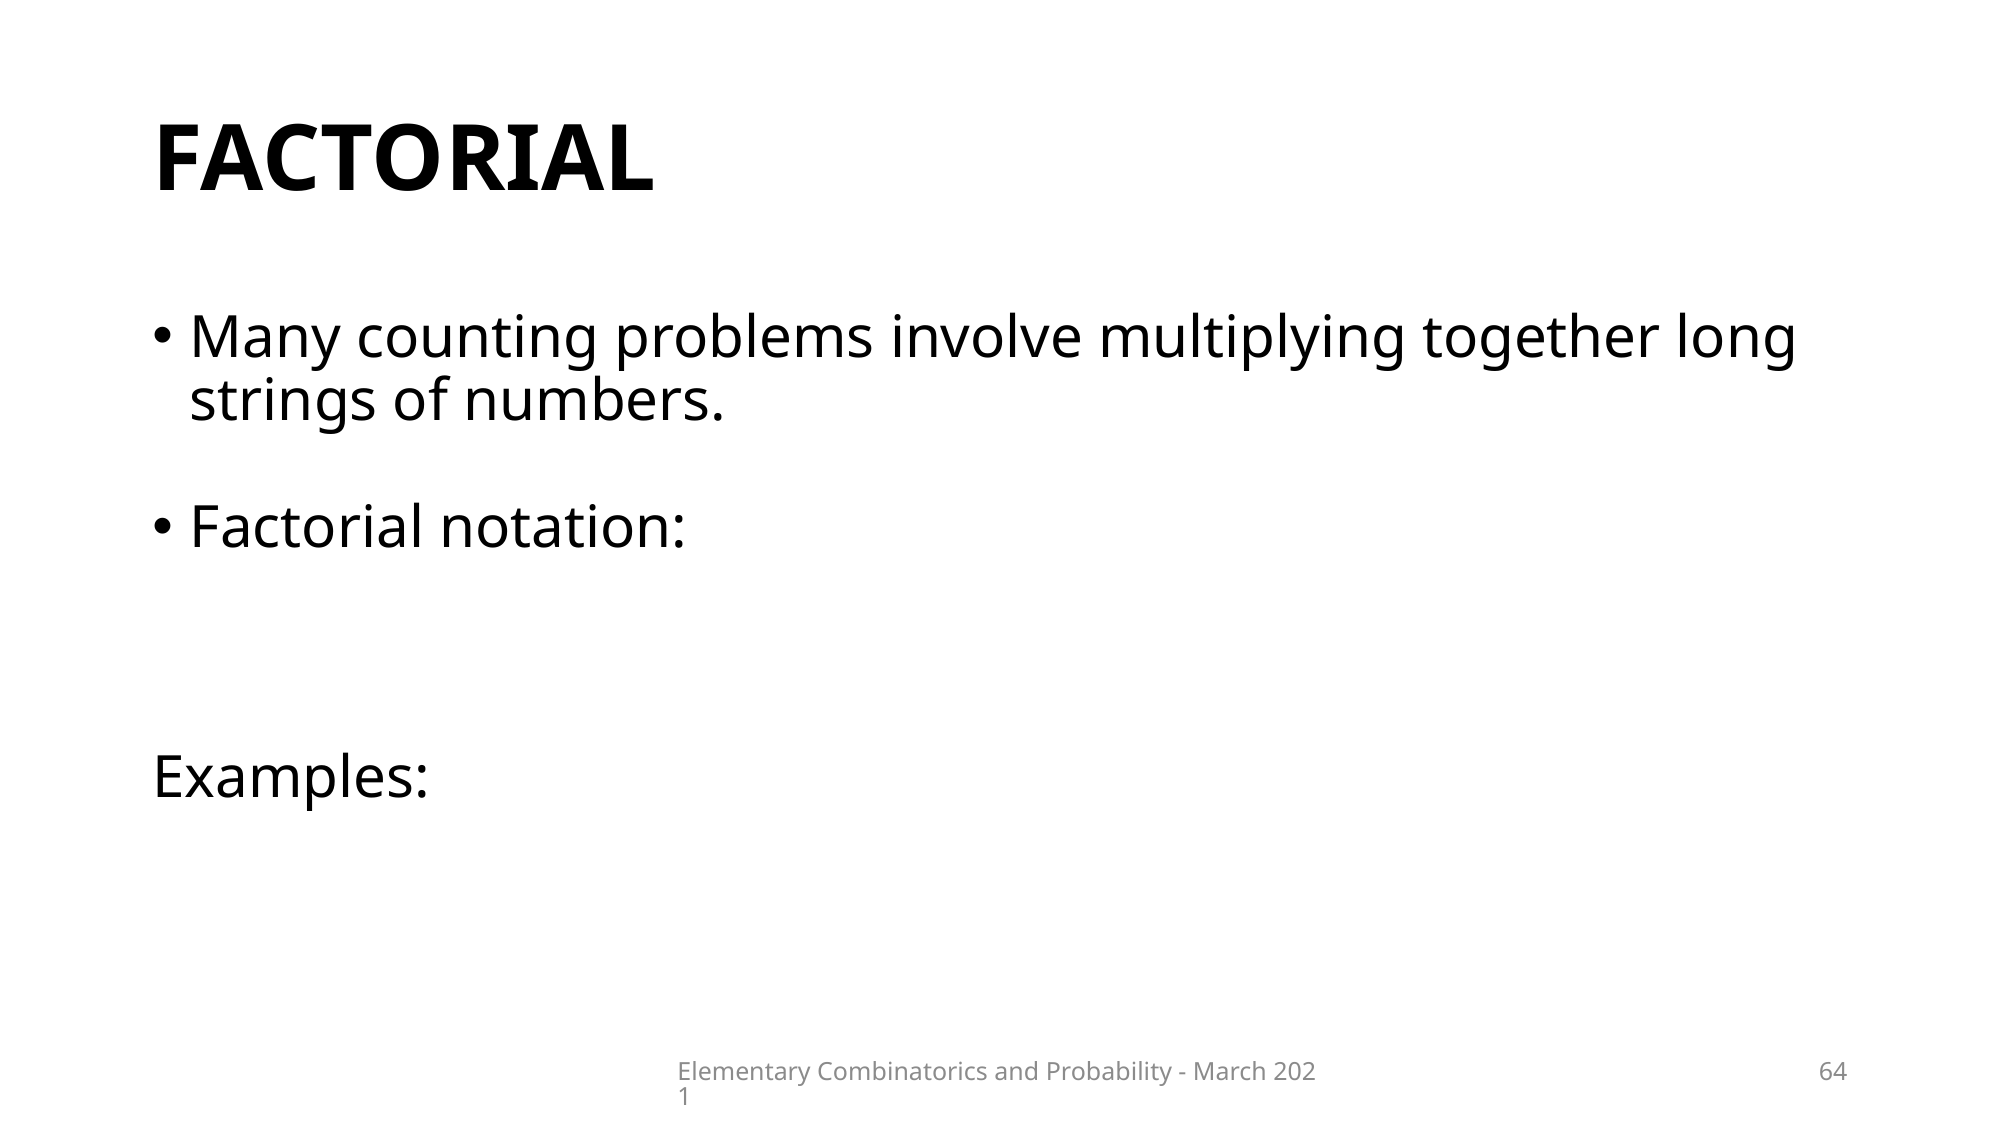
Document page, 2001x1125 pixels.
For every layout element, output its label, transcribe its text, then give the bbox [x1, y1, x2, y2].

slide_number 64 [1412, 1042, 1863, 1103]
footer Elementary Combinatorics and Probability - March 2021 [662, 1042, 1338, 1103]
title FACTORIAL [137, 52, 1863, 270]
